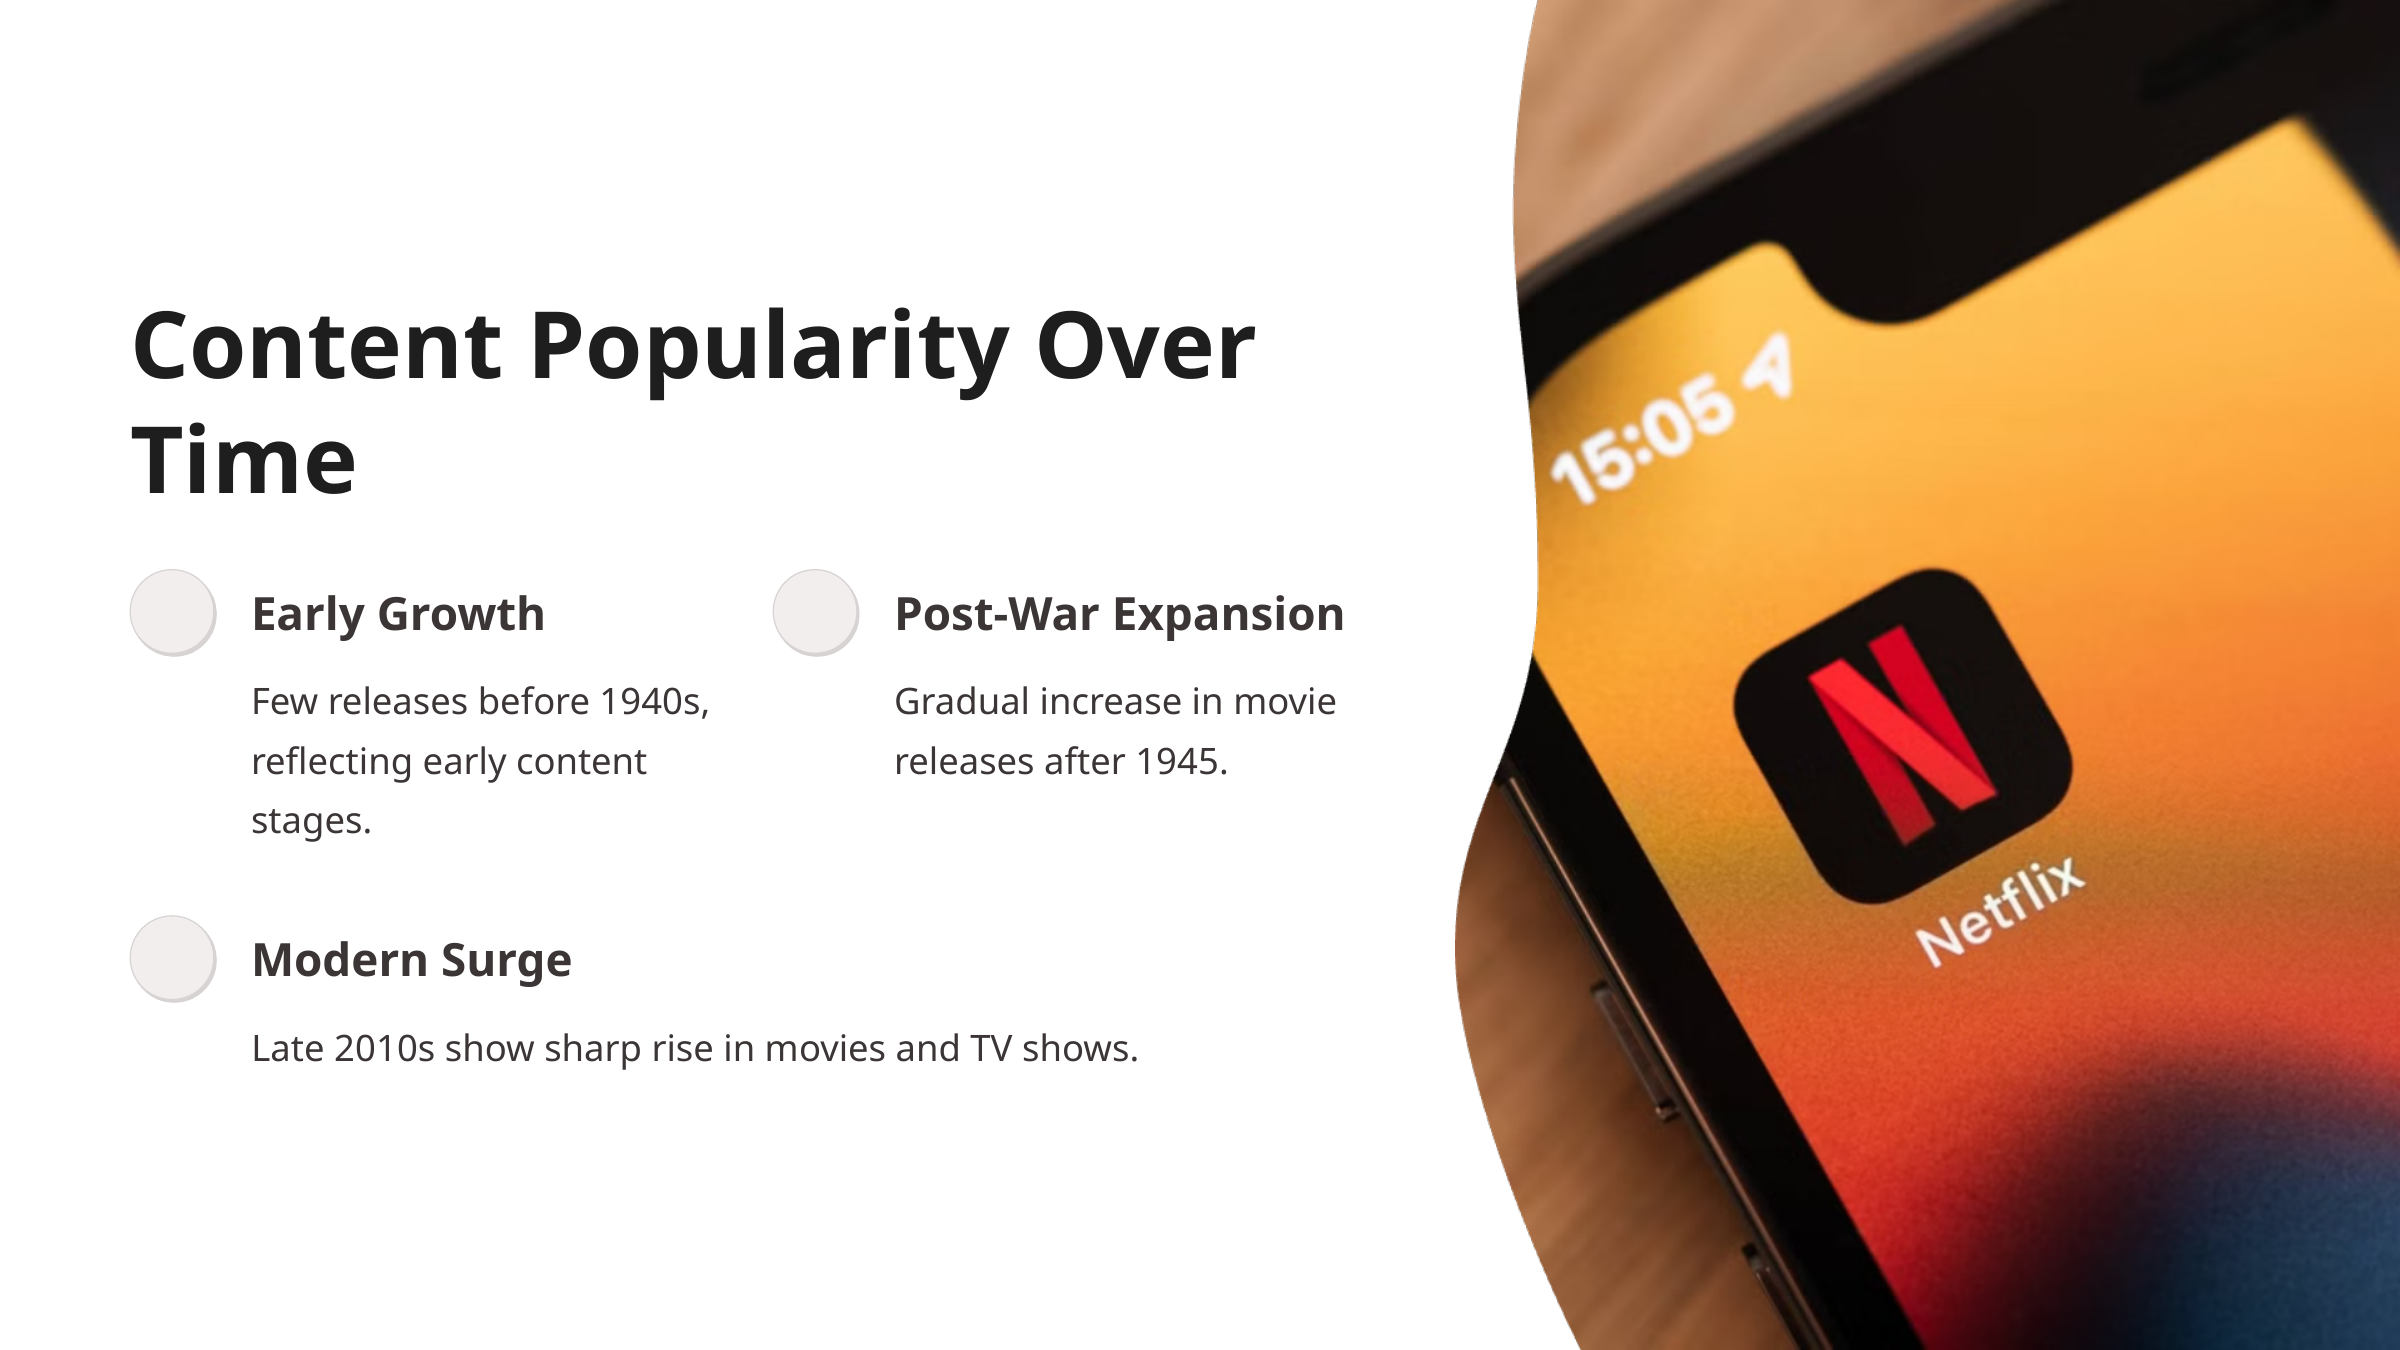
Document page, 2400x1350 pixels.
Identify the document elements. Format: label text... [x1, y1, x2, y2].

text_box [773, 569, 857, 654]
text_box [130, 569, 214, 654]
text_box Few releases before 1940s, reflecting early content stages. [251, 662, 727, 842]
text_box Modern Surge [251, 928, 717, 987]
text_box [130, 915, 214, 1000]
text_box Late 2010s show sharp rise in movies and TV shows. [251, 1009, 1370, 1069]
text_box Early Growth [251, 582, 717, 641]
text_box Post-War Expansion [894, 582, 1360, 641]
text_box Gradual increase in movie releases after 1945. [894, 662, 1370, 782]
picture [1454, 0, 2400, 1350]
text_box Content Popularity Over Time [130, 281, 1370, 514]
